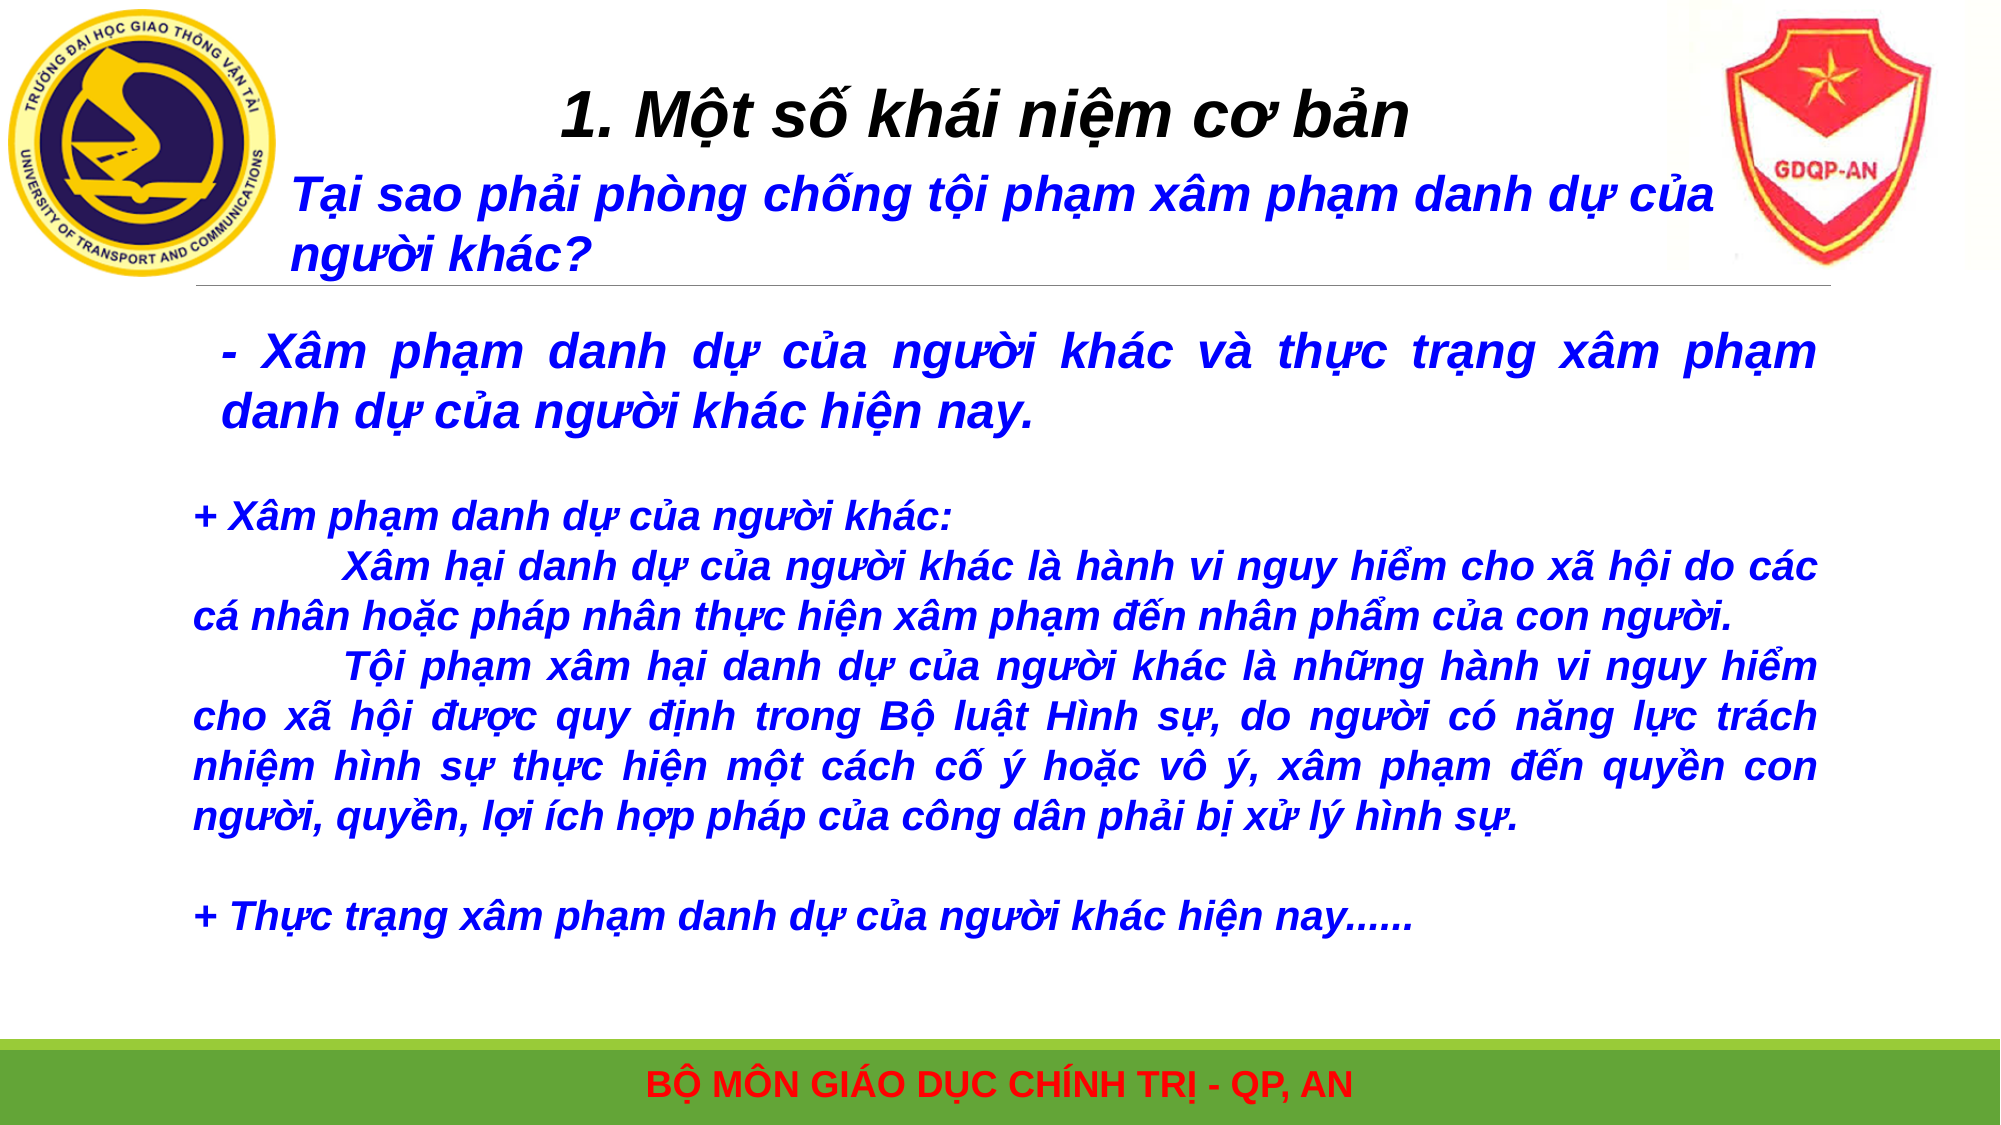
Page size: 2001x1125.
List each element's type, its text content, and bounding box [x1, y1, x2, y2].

picture [1666, 0, 2000, 271]
text_box Tại sao phải phòng chống tội phạm xâm phạm danh dự của người khác? [275, 154, 1732, 290]
text_box 1. Một số khái niệm cơ bản [305, 63, 1663, 154]
text_box - Xâm phạm danh dự của người khác và thực trạng xâm phạm danh dự của người khác hiện nay. [206, 310, 1834, 446]
picture [8, 9, 277, 277]
text_box + Xâm phạm danh dự của người khác: Xâm hại danh dự của người khác là hành vi nguy hiểm cho xã hội do các cá nhân hoặc pháp nhân thực hiện xâm phạm đến nhân phẩm của con người. Tội phạm xâm hại danh dự của người khác là những hành vi nguy hiểm cho xã hội được quy định trong Bộ luật Hình sự, do người có năng lực trách nhiệm hình sự thực hiện một cách cố ý hoặc vô ý, xâm phạm đến quyền con người, quyền, lợi ích hợp pháp của công dân phải bị xử lý hình sự. + Thực trạng xâm phạm danh dự của người khác hiện nay...... [178, 481, 1834, 997]
text_box BỘ MÔN GIÁO DỤC CHÍNH TRỊ - QP, AN [630, 1052, 1370, 1113]
